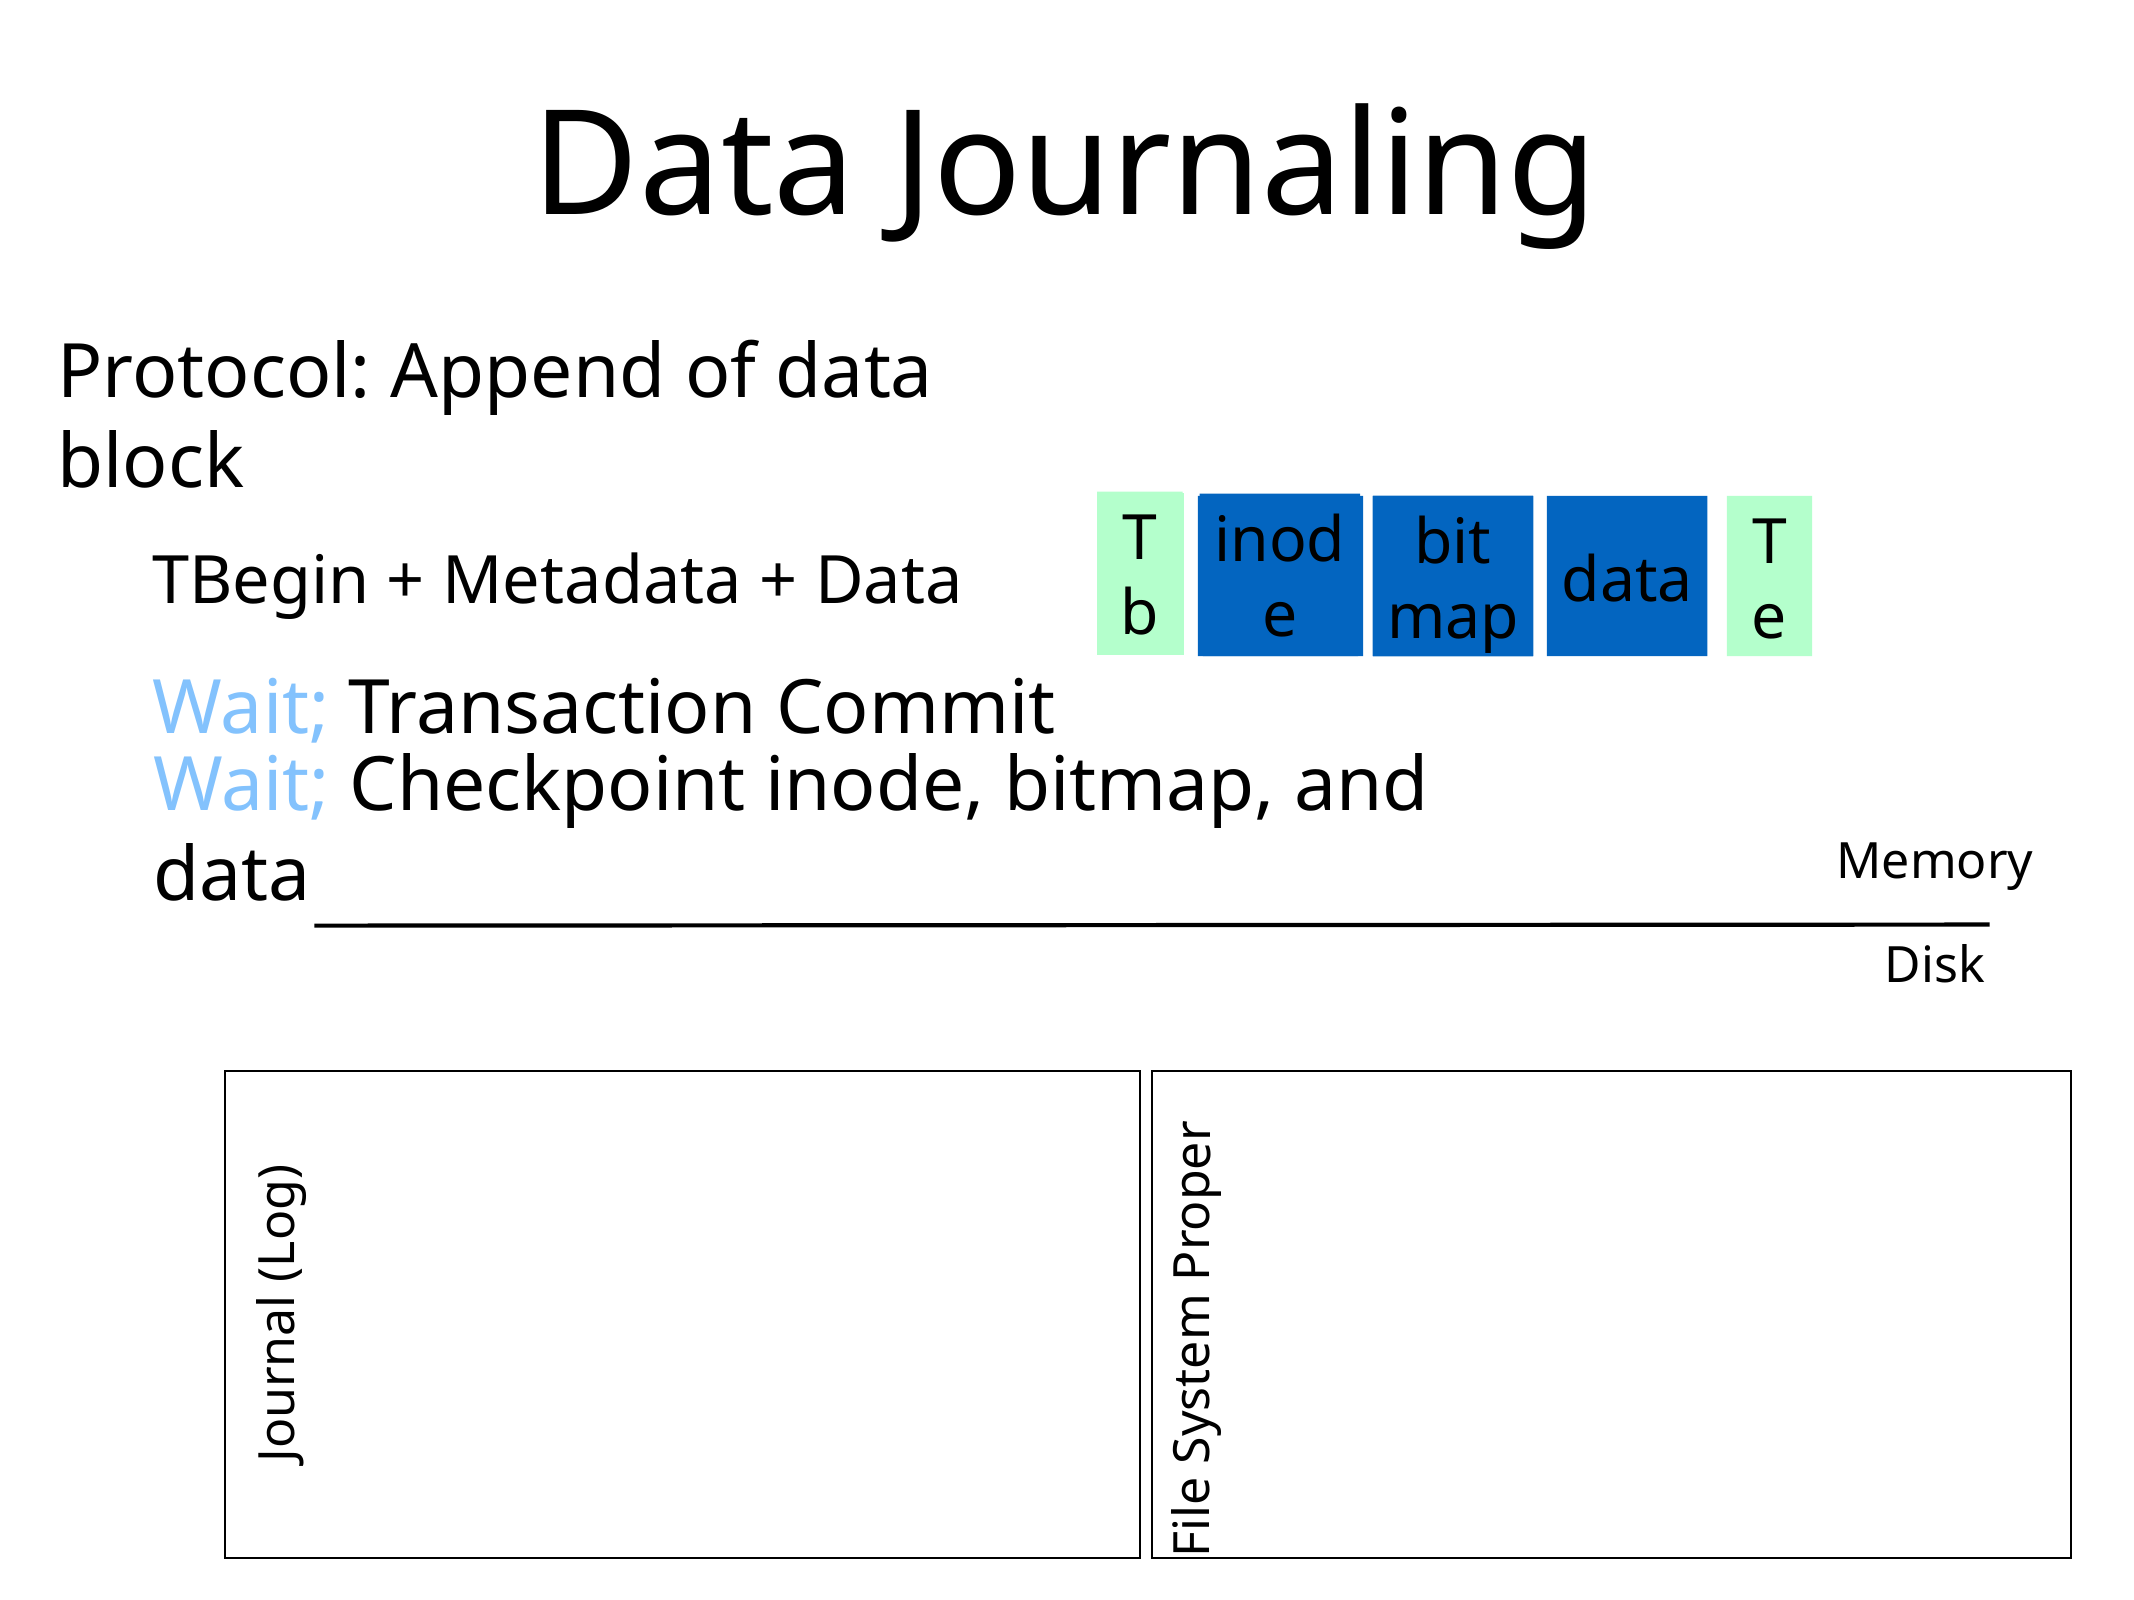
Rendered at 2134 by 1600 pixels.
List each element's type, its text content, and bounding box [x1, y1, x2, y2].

text_box File System Proper [1151, 1112, 1228, 1566]
text_box T e [1726, 495, 1813, 657]
title Data Journaling [141, 43, 1991, 270]
text_box Wait; Transaction Commit [144, 623, 1335, 785]
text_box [1097, 493, 1534, 657]
text_box TBegin + Metadata + Data [143, 397, 1334, 650]
text_box data [1546, 495, 1708, 657]
text_box Journal (Log) [235, 1156, 313, 1472]
text_box [1152, 1070, 2071, 1559]
text_box Memory [1828, 820, 2042, 897]
list Protocol: Append of data block [52, 253, 1046, 572]
text_box [224, 1070, 1141, 1559]
text_box Wait; Checkpoint inode, bitmap, and data [145, 752, 1543, 898]
text_box Disk [1876, 924, 1994, 1001]
